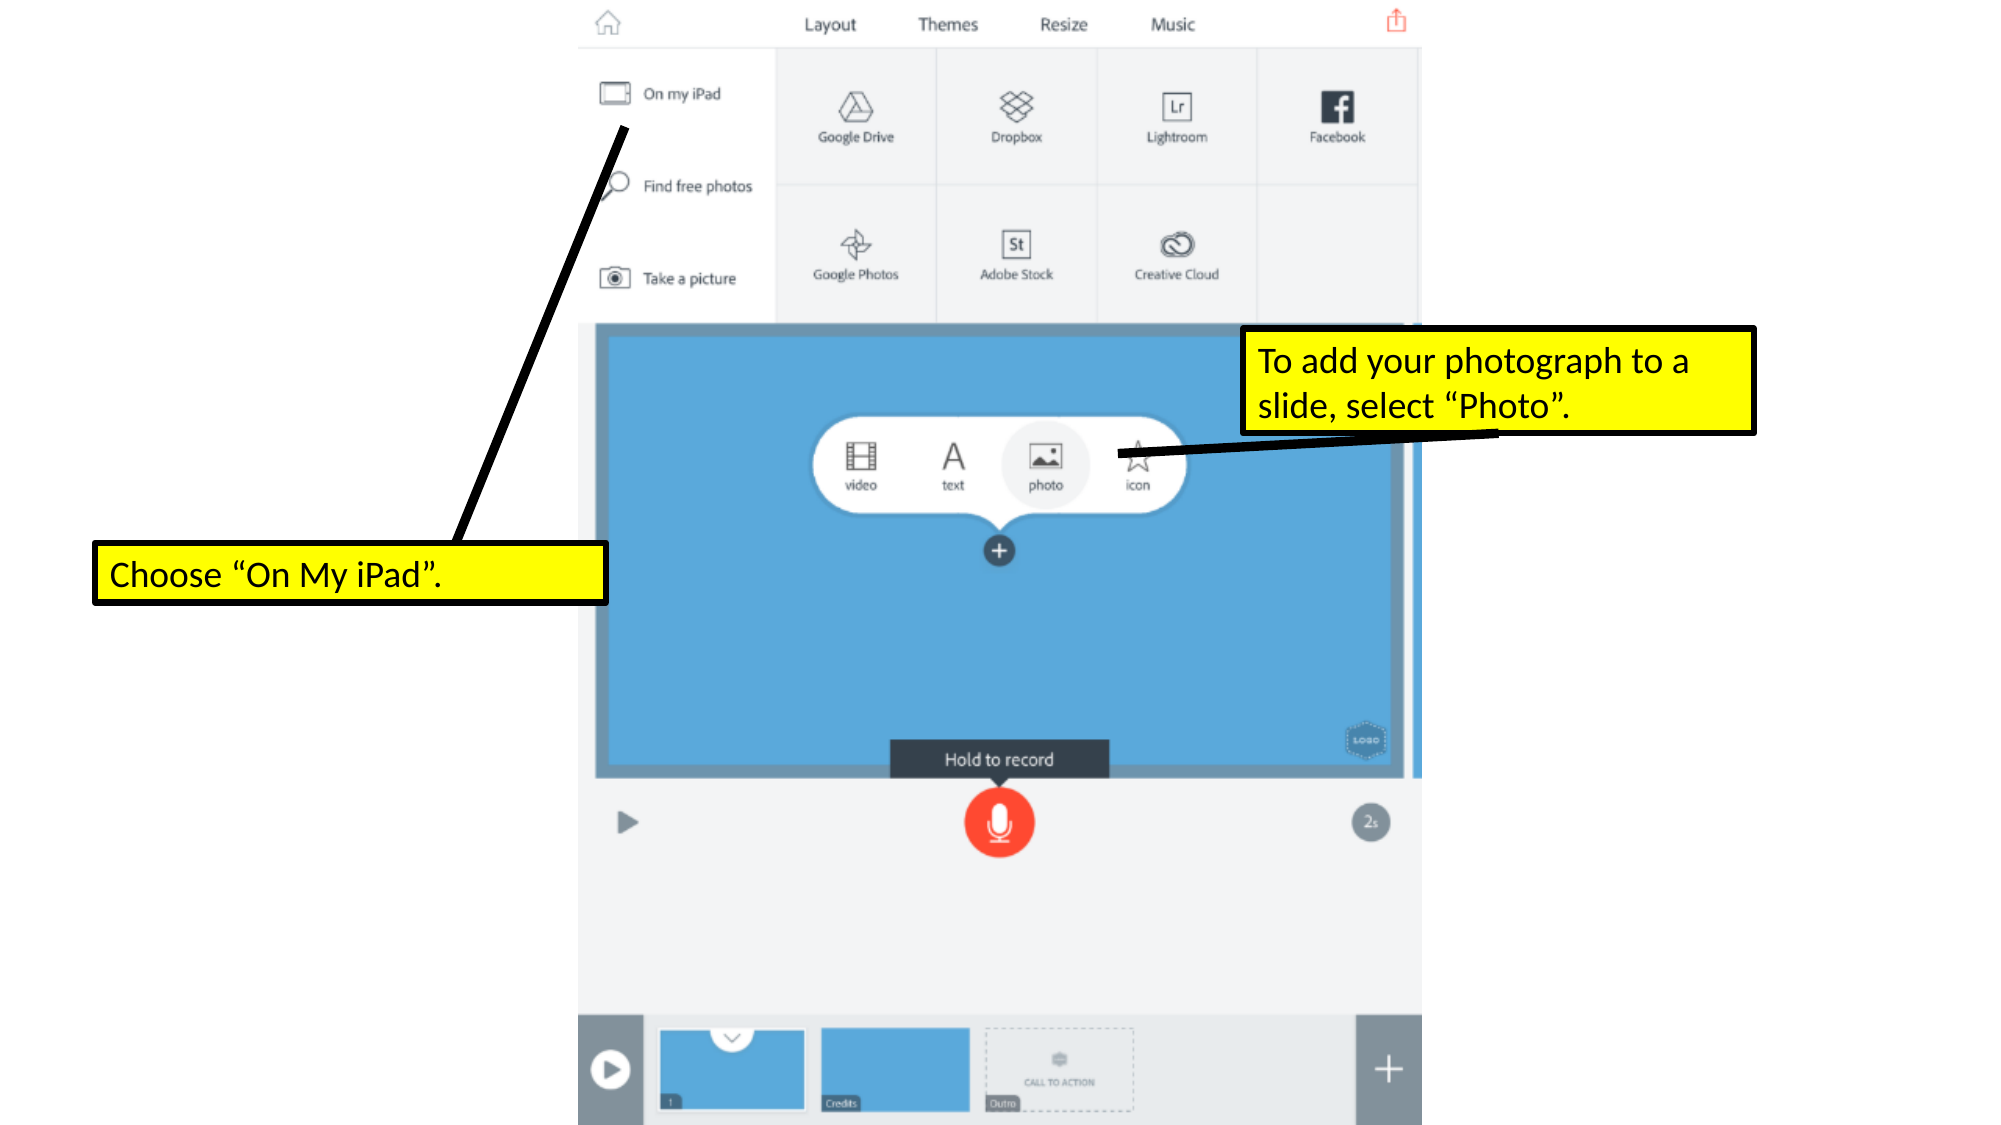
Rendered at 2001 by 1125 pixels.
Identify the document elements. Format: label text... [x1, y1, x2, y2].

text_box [1117, 434, 1499, 454]
text_box Choose “On My iPad”. [95, 542, 578, 603]
text_box To add your photograph to a slide, select “Photo”. [1422, 328, 1754, 434]
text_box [455, 126, 625, 543]
picture [578, 0, 1422, 1125]
